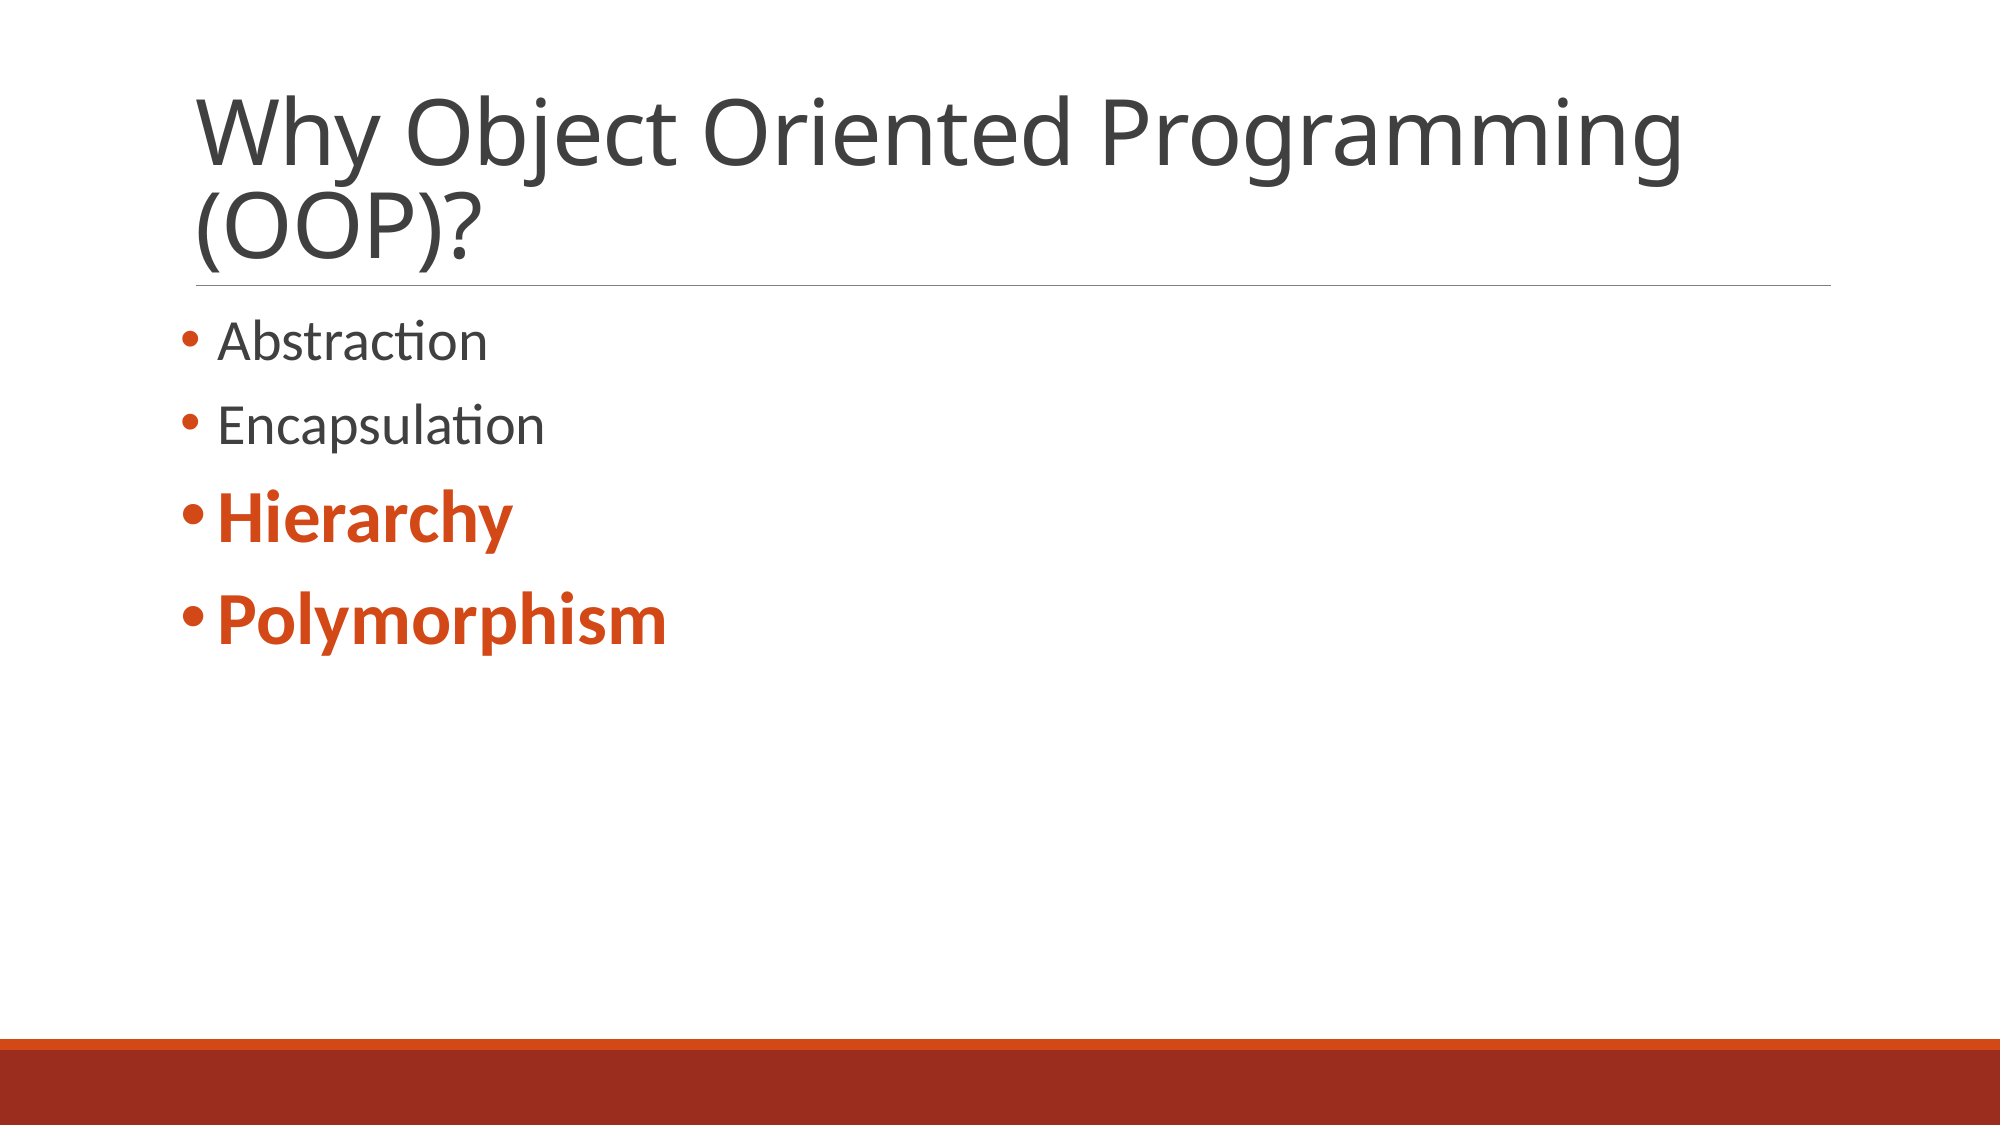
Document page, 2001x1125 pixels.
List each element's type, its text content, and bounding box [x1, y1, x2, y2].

title Why Object Oriented Programming (OOP)? [180, 47, 1830, 285]
list Abstraction Encapsulation Hierarchy Polymorphism [180, 302, 1830, 963]
